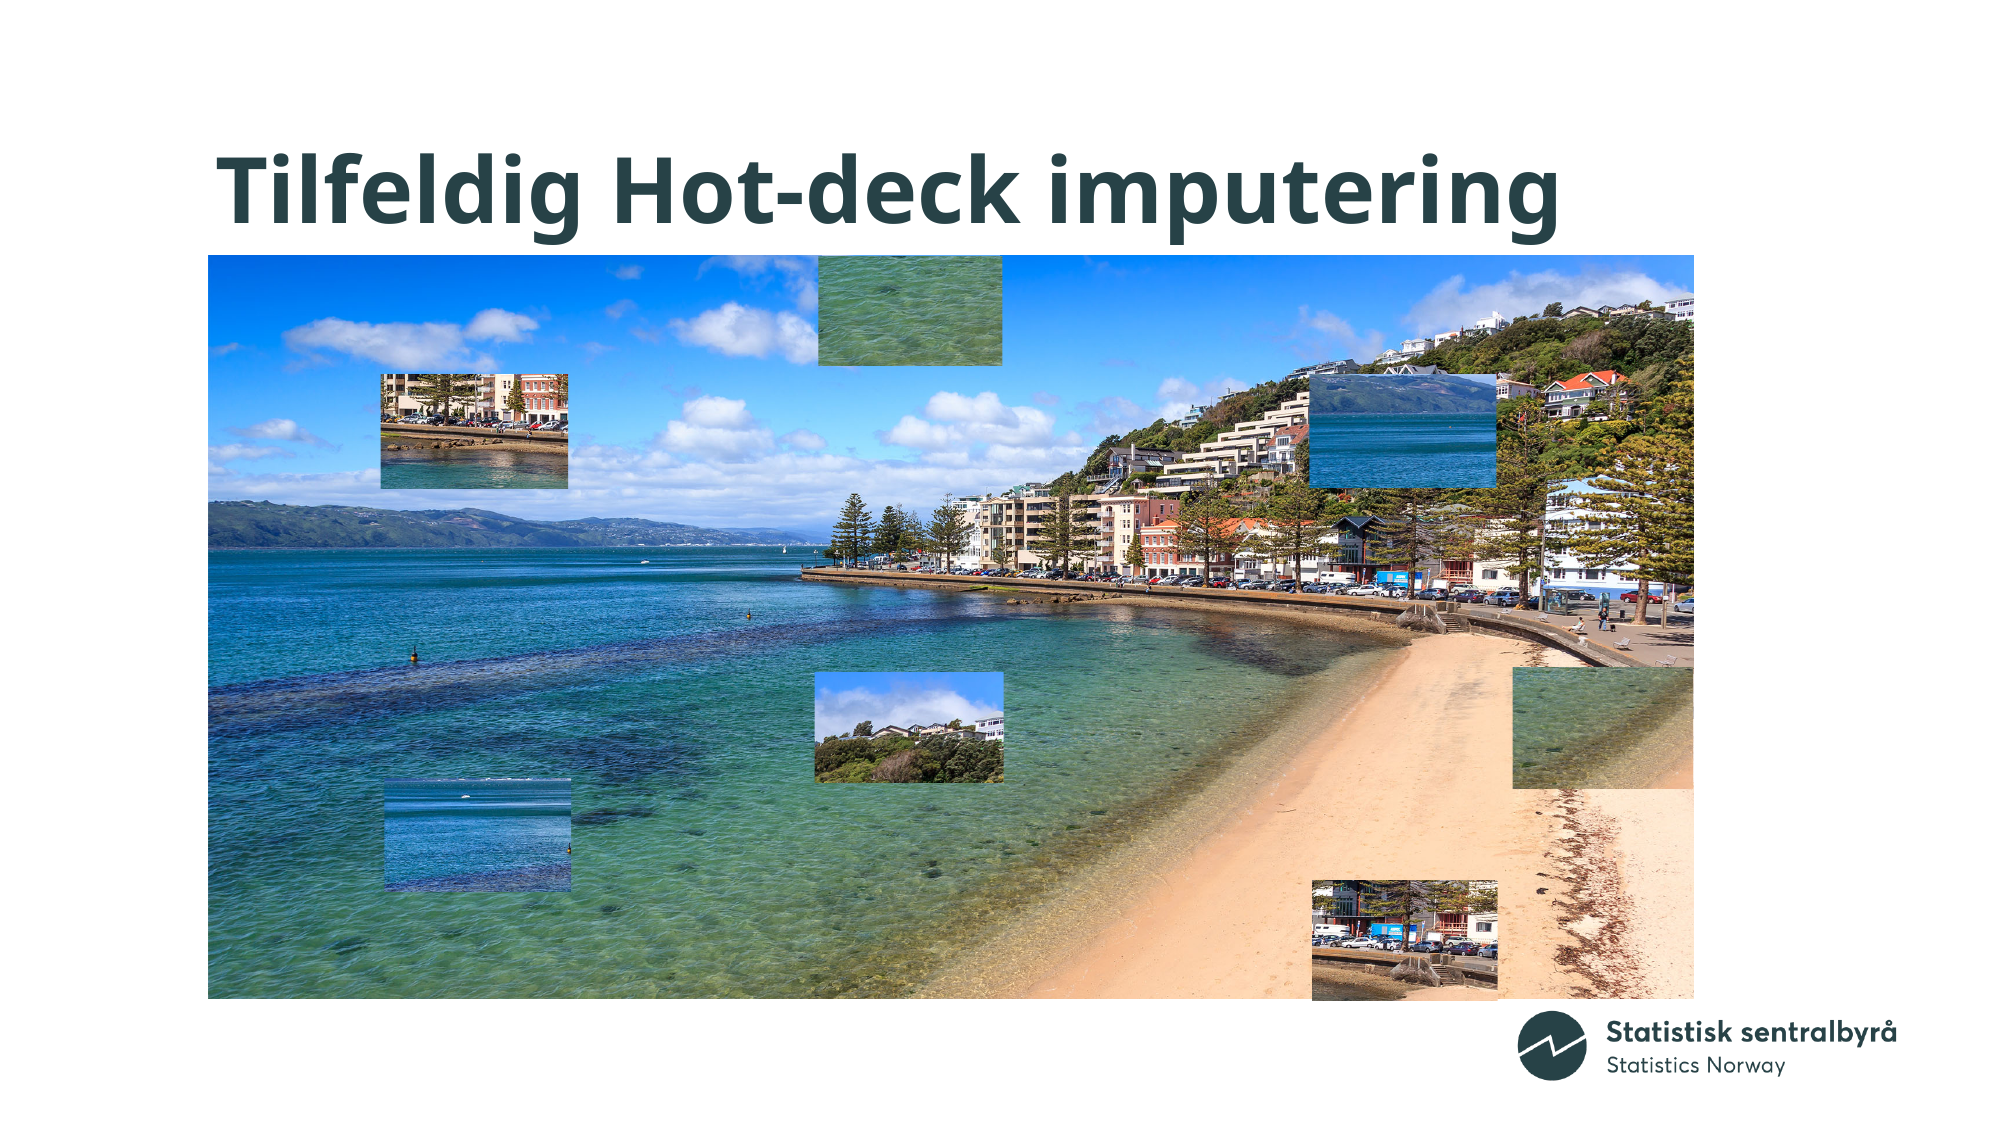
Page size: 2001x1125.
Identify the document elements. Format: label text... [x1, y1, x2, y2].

picture [1503, 995, 2000, 1125]
title Tilfeldig Hot-deck imputering [200, 90, 1784, 306]
picture [384, 778, 572, 892]
picture [818, 256, 1003, 366]
picture [1309, 452, 1497, 488]
picture [1512, 667, 1694, 789]
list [208, 255, 1694, 999]
picture [1312, 880, 1498, 1001]
picture [432, 790, 474, 798]
picture [1309, 425, 1497, 449]
picture [814, 672, 1004, 783]
picture [1309, 374, 1497, 421]
picture [380, 374, 569, 489]
